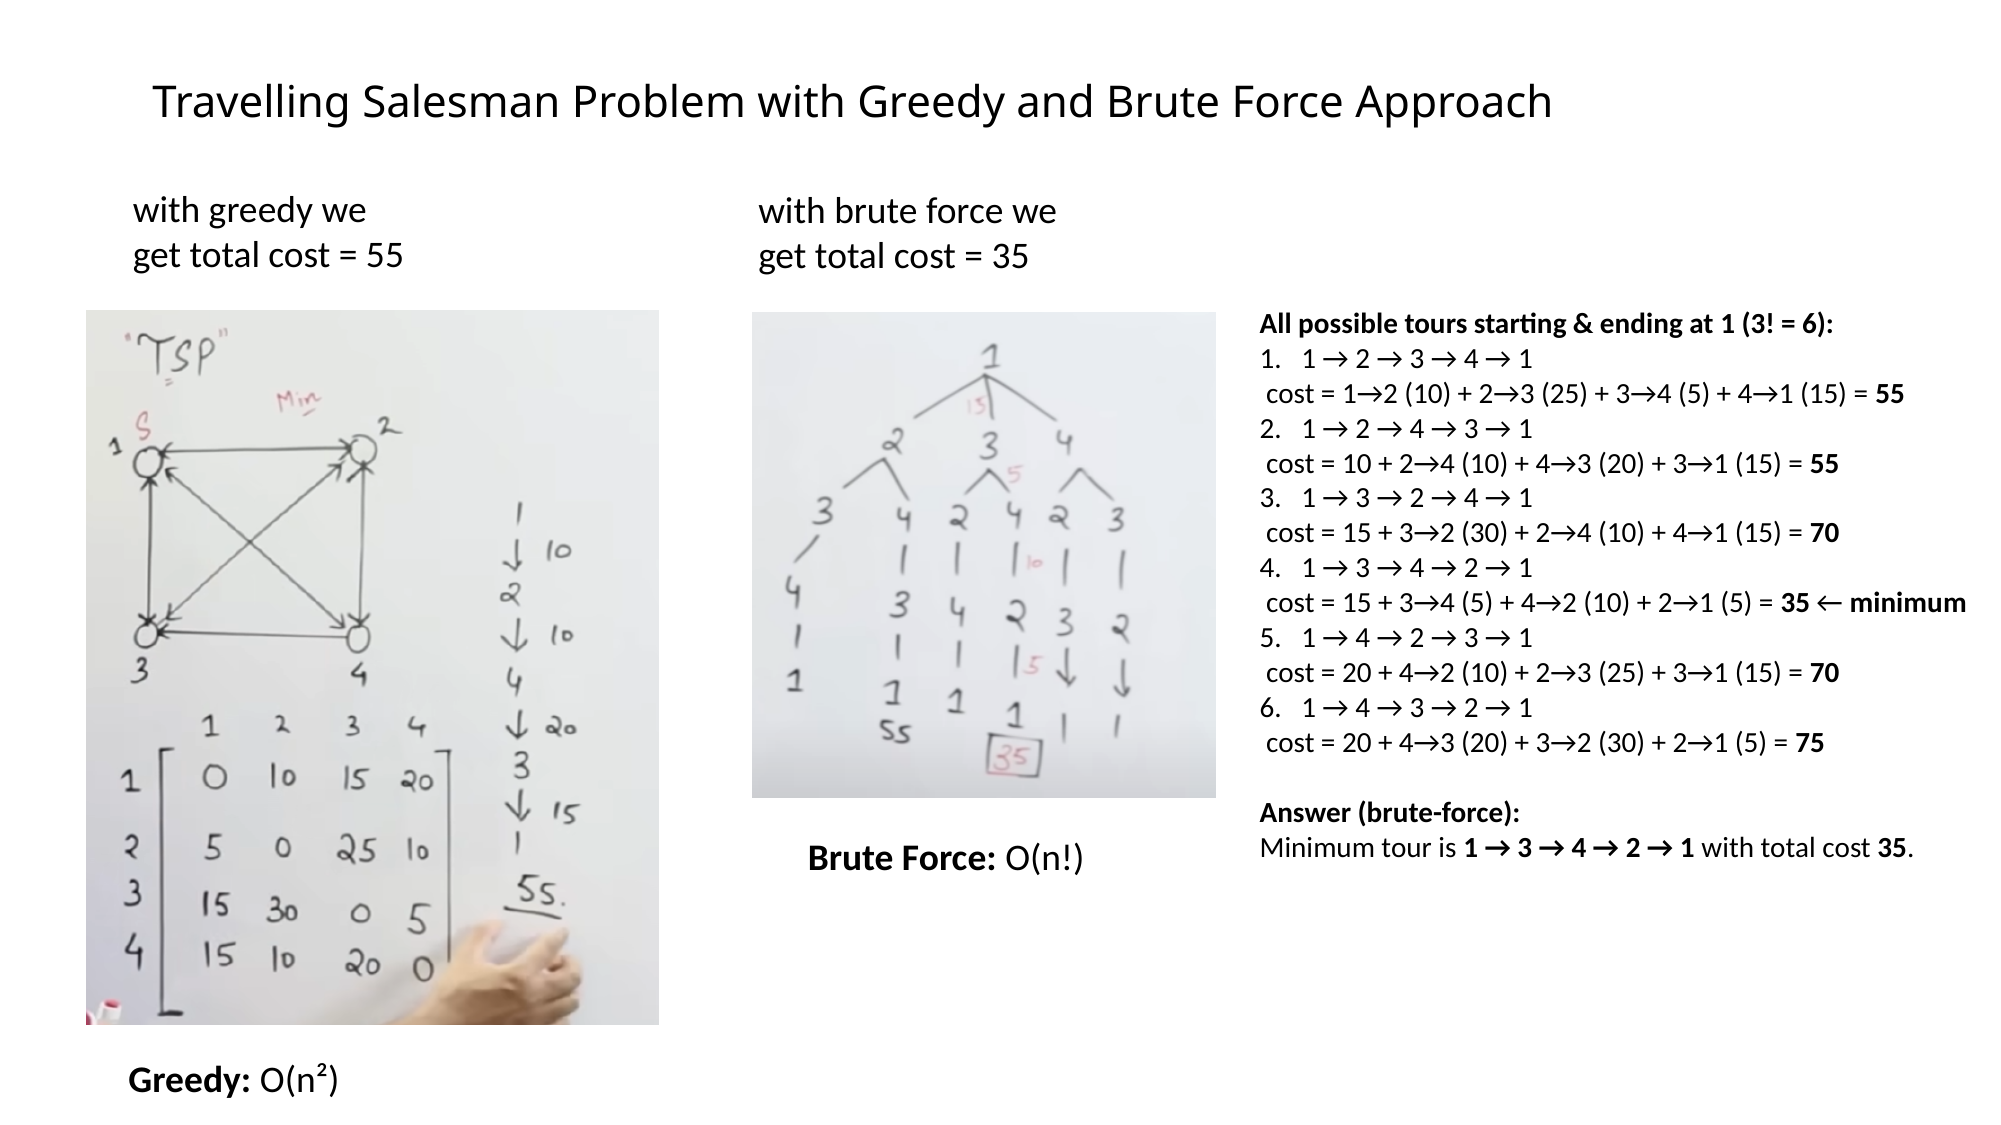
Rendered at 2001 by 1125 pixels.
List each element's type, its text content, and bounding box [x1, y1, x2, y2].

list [86, 310, 659, 1025]
text_box with brute force we get total cost = 35 [743, 179, 1090, 284]
picture [752, 312, 1216, 798]
text_box with greedy we get total cost = 55 [118, 177, 426, 283]
text_box Brute Force: O(n!) [793, 825, 1116, 886]
title Travelling Salesman Problem with Greedy and Brute Force Approach [137, 59, 1804, 147]
text_box All possible tours starting & ending at 1 (3! = 6): 1 → 2 → 3 → 4 → 1 cost = 1→2 (10) + 2→3 (25) + 3→4 (5) + 4→1 (15) = 55 1 → 2 → 4 → 3 → 1 cost = 10 + 2→4 (10) + 4→3 (20) + 3→1 (15) = 55 1 → 3 → 2 → 4 → 1 cost = 15 + 3→2 (30) + 2→4 (10) + 4→1 (15) = 70 1 → 3 → 4 → 2 → 1 cost = 15 + 3→4 (5) + 4→2 (10) + 2→1 (5) = 35 ← minimum 1 → 4 → 2 → 3 → 1 cost = 20 + 4→2 (10) + 2→3 (25) + 3→1 (15) = 70 1 → 4 → 3 → 2 → 1 cost = 20 + 4→3 (20) + 3→2 (30) + 2→1 (5) = 75 Answer (brute-force): Minimum tour is 1 → 3 → 4 → 2 → 1 with total cost 35. [1244, 296, 1986, 871]
text_box Greedy: O(n²) [113, 1047, 556, 1108]
